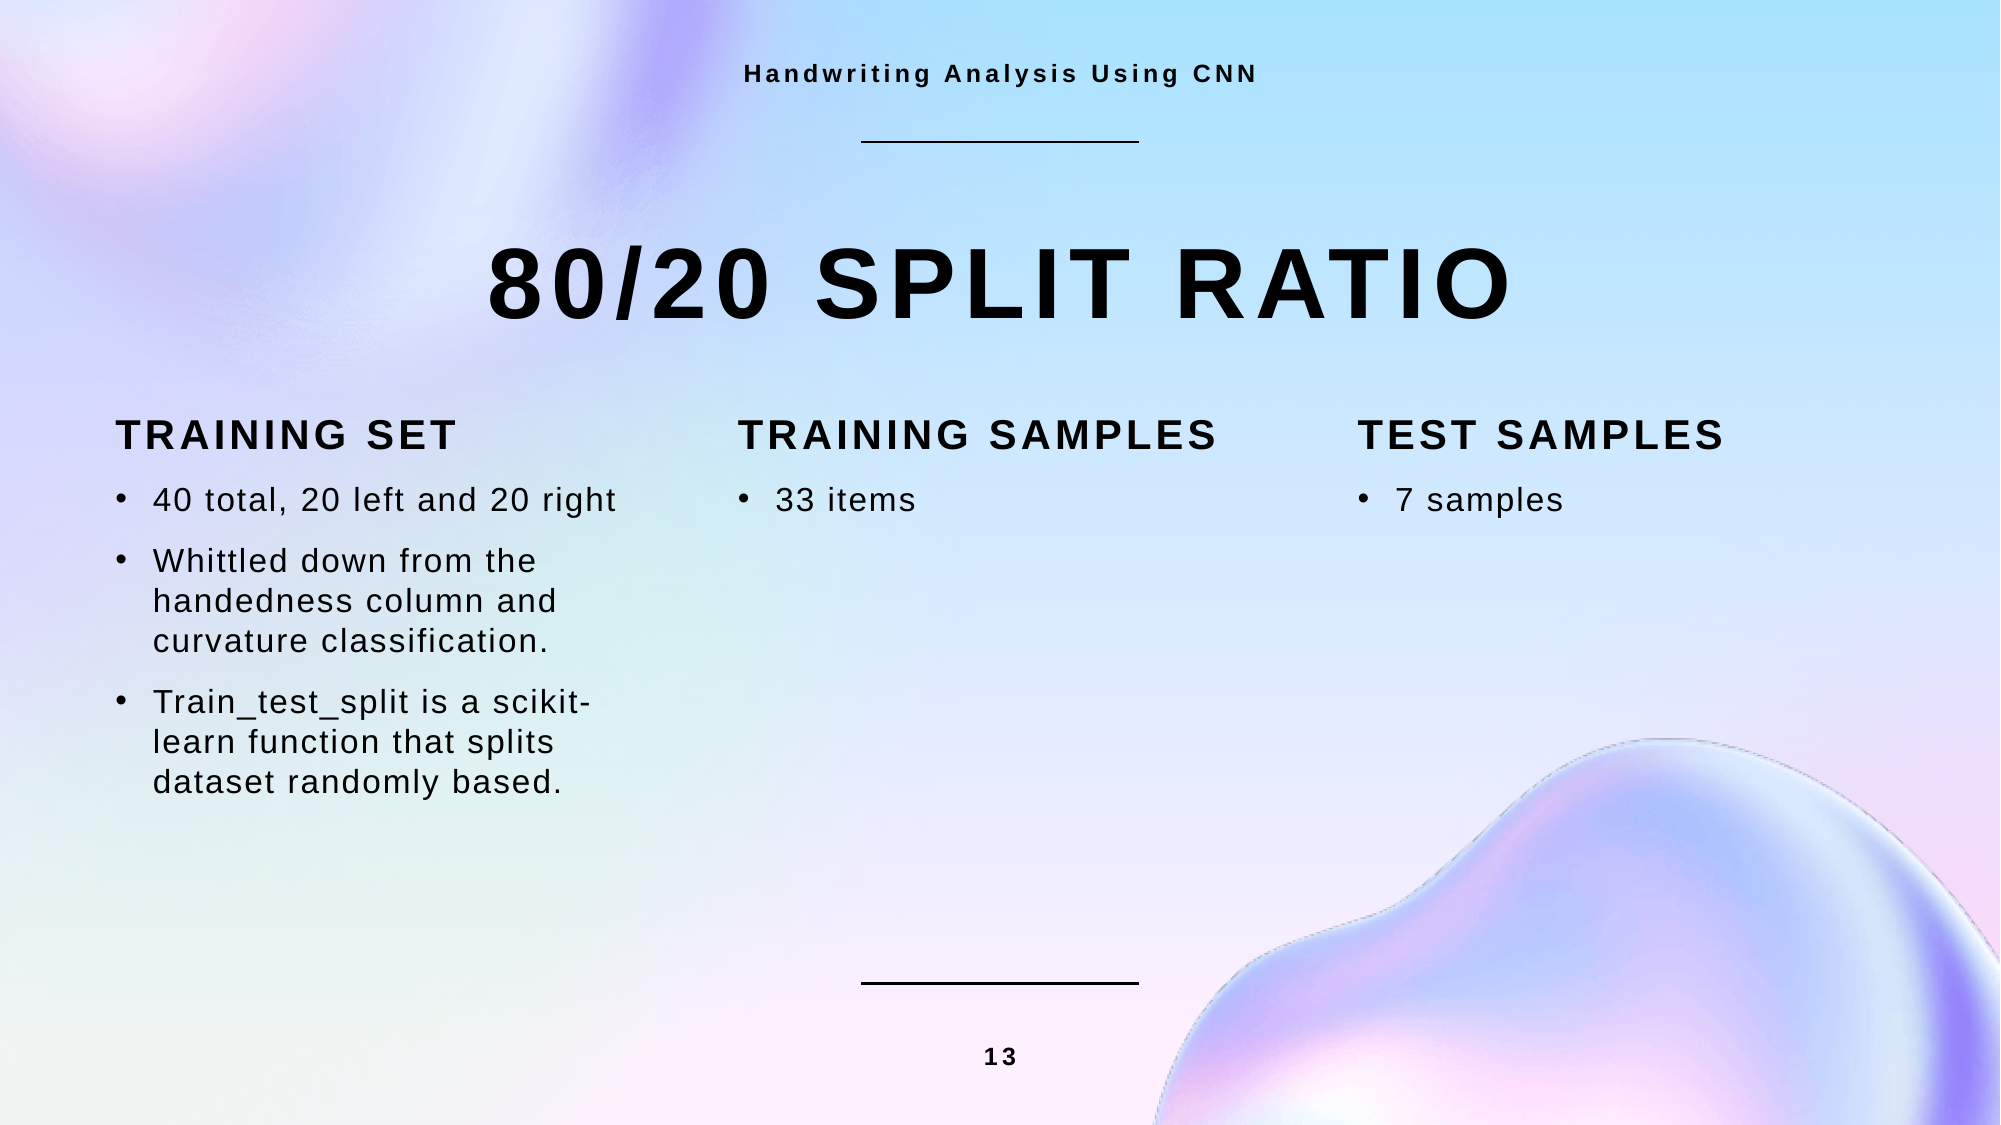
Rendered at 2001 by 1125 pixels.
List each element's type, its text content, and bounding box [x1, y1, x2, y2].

picture [0, 0, 2000, 1125]
list Test samples [1342, 399, 1904, 460]
title 80/20 split ratio [100, 142, 1901, 401]
footer Handwriting Analysis Using CNN [662, 1, 1338, 143]
list 33 items [723, 471, 1284, 951]
list 7 samples [1342, 471, 1904, 951]
slide_number 13 [662, 985, 1338, 1125]
list Training Samples [723, 399, 1284, 460]
list 40 total, 20 left and 20 right Whittled down from the handedness column and curvature classification. Train_test_split is a scikit-learn function that splits dataset randomly based. [100, 471, 662, 951]
list Training set [100, 399, 662, 460]
